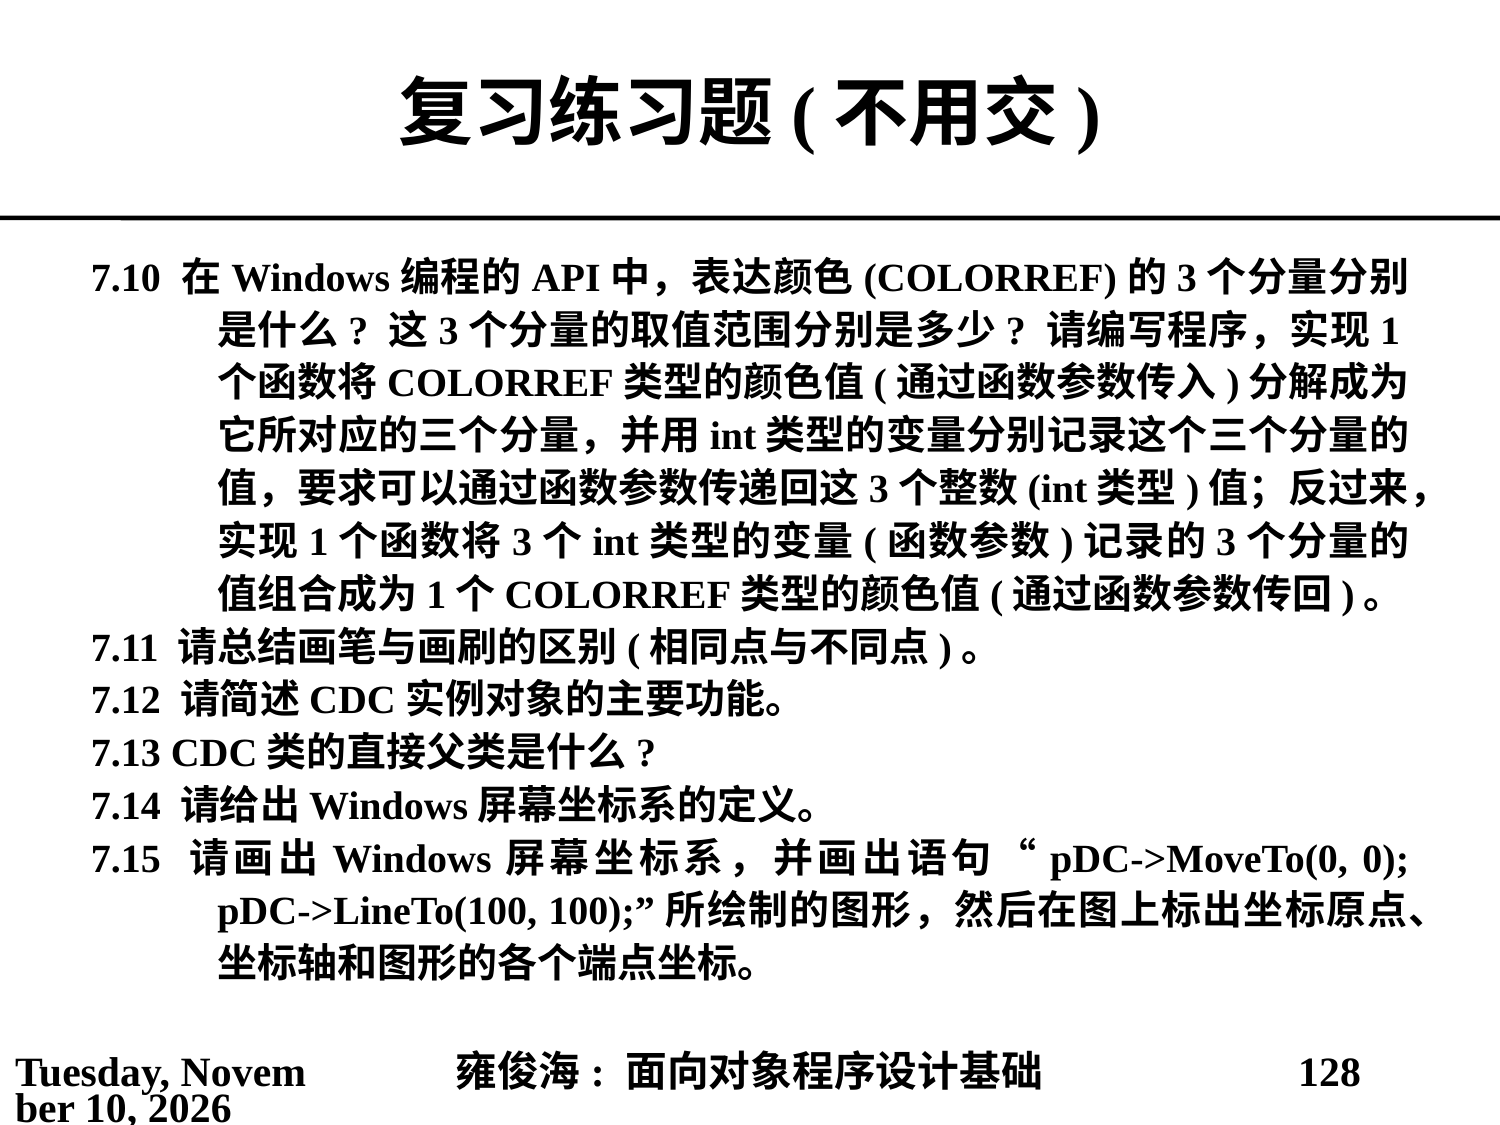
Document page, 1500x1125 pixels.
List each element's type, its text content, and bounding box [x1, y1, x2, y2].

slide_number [0, 1042, 337, 1103]
list 7.10 在Windows编程的API中，表达颜色(COLORREF)的3个分量分别是什么? 这3个分量的取值范围分别是多少? 请编写程序，实现1个函数将COLORREF类型的颜色值(通过函数参数传入)分解成为它所对应的三个分量，并用int类型的变量分别记录这个三个分量的值，要求可以通过函数参数传递回这3个整数(int类型)值；反过来，实现1个函数将3个int类型的变量(函数参数)记录的3个分量的值组合成为1个COLORREF类型的颜色值(通过函数参数传回)。 7.11 请总结画笔与画刷的区别(相同点与不同点)。 7.12 请简述CDC实例对象的主要功能。 7.13 CDC类的直接父类是什么? 7.14 请给出Windows屏幕坐标系的定义。 7.15 请画出Windows屏幕坐标系，并画出语句“pDC->MoveTo(0, 0); pDC->LineTo(100, 100);”所绘制的图形，然后在图上标出坐标原点、坐标轴和图形的各个端点坐标。 [75, 239, 1425, 1042]
title 复习练习题(不用交) [0, 0, 1500, 217]
slide_number 128 [1161, 1042, 1499, 1103]
footer 雍俊海: 面向对象程序设计基础 [337, 1042, 1161, 1103]
